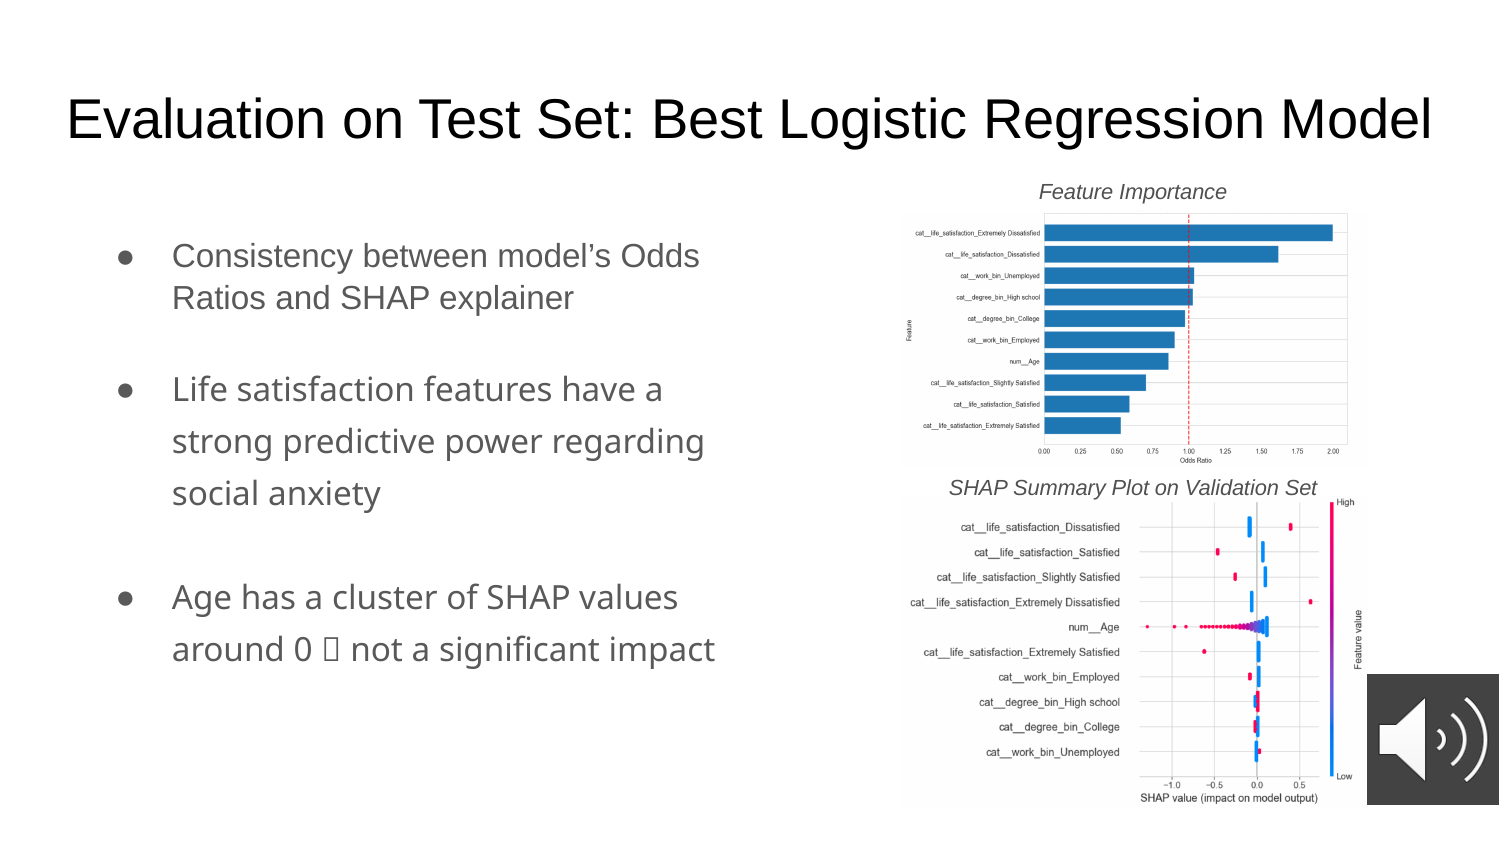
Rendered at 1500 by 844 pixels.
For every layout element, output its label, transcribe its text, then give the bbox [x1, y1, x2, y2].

picture [899, 496, 1500, 809]
title Evaluation on Test Set: Best Logistic Regression Model [51, 72, 1449, 167]
list Consistency between model’s Odds Ratios and SHAP explainer Life satisfaction features have a strong predictive power regarding social anxiety Age has a cluster of SHAP values around 0  not a significant impact [81, 216, 763, 778]
text_box SHAP Summary Plot on Validation Set [934, 474, 1333, 495]
picture [899, 211, 1368, 466]
text_box Feature Importance [1024, 169, 1243, 209]
